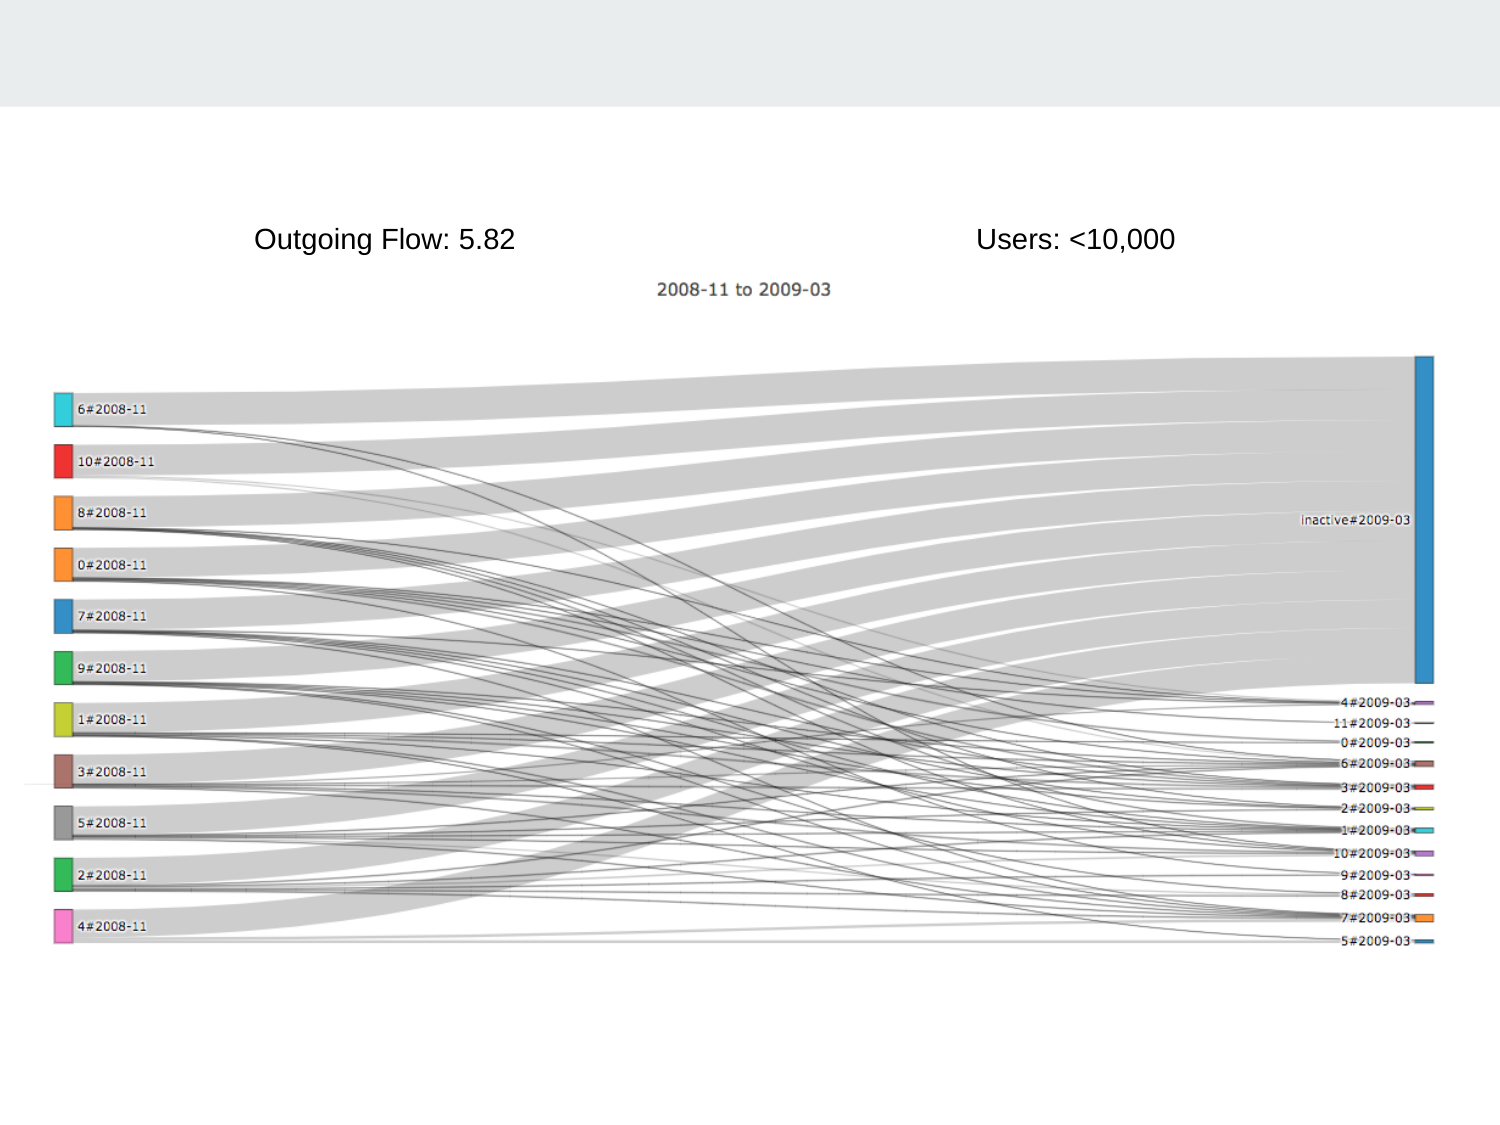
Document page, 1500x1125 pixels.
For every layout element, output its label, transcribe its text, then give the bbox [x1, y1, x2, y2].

text_box Users: <10,000 [961, 205, 1254, 261]
text_box Outgoing Flow: 5.82 [239, 205, 532, 261]
picture [24, 262, 1476, 977]
